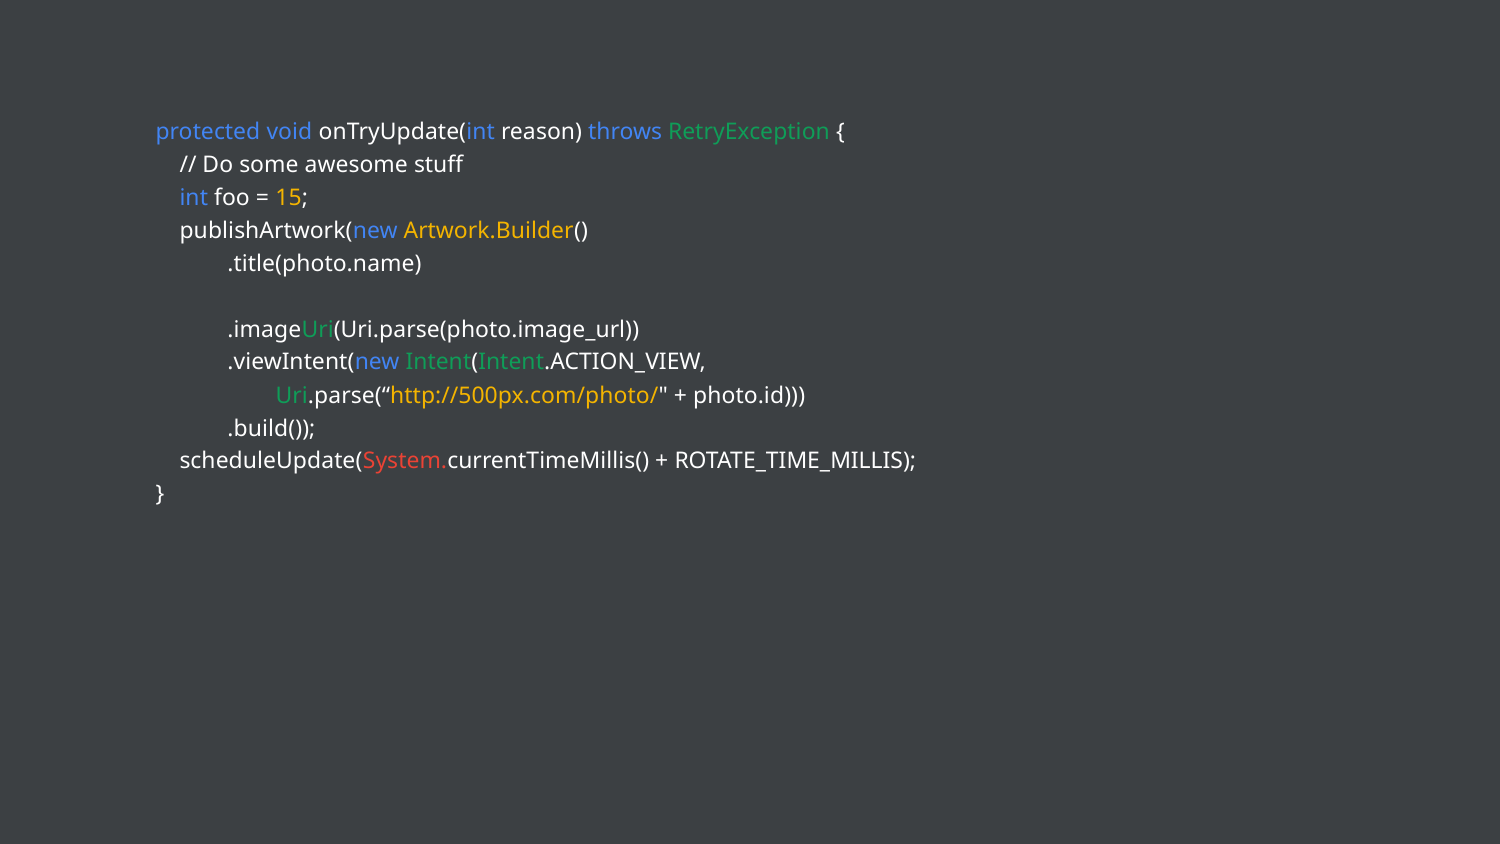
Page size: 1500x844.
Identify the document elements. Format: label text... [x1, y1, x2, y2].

list protected void onTryUpdate(int reason) throws RetryException { // Do some awesome stuff int foo = 15; publishArtwork(new Artwork.Builder() .title(photo.name) .imageUri(Uri.parse(photo.image_url)) .viewIntent(new Intent(Intent.ACTION_VIEW, Uri.parse(“http://500px.com/photo/" + photo.id))) .build()); scheduleUpdate(System.currentTimeMillis() + ROTATE_TIME_MILLIS); } [140, 96, 1404, 750]
